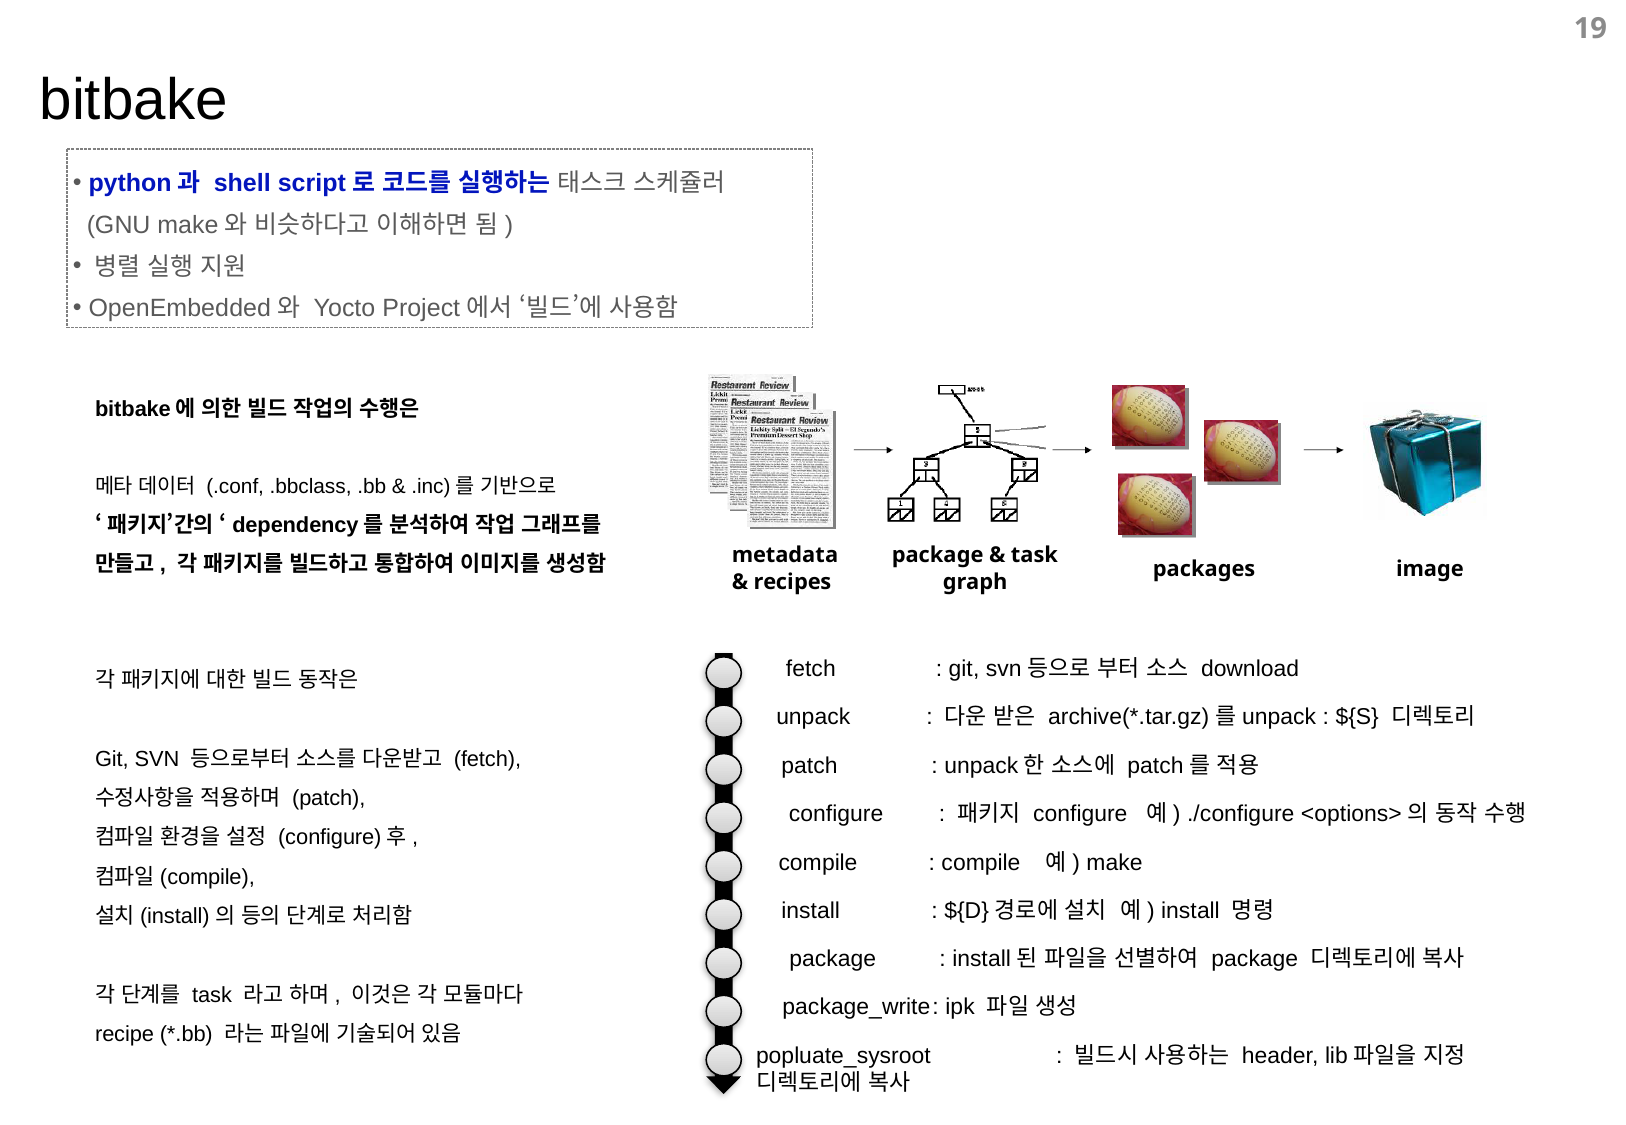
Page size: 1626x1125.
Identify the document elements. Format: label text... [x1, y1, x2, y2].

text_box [682, 366, 1525, 610]
text_box 각 패키지에 대한 빌드 동작은 Git, SVN 등으로부터 소스를 다운받고 (fetch), 수정사항을 적용하며 (patch), 컴파일 환경을 설정 (configure)후, 컴파일(compile), 설치(install)의 등의 단계로 처리함 각 단계를 task 라고 하며, 이것은 각 모듈마다 recipe (*.bb) 라는 파일에 기술되어 있음 [80, 645, 669, 1054]
text_box bitbake [24, 19, 243, 139]
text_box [705, 645, 1575, 1095]
text_box bitbake에 의한 빌드 작업의 수행은 메타 데이터 (.conf, .bbclass, .bb & .inc)를 기반으로 ‘패키지’간의 ‘dependency를 분석하여 작업 그래프를 만들고, 각 패키지를 빌드하고 통합하여 이미지를 생성함 [80, 373, 669, 584]
text_box python과 shell script로 코드를 실행하는 태스크 스케쥴러 (GNU make와 비슷하다고 이해하면 됨) 병렬 실행 지원 OpenEmbedded와 Yocto Project에서 ‘빌드’에 사용함 [65, 147, 815, 330]
